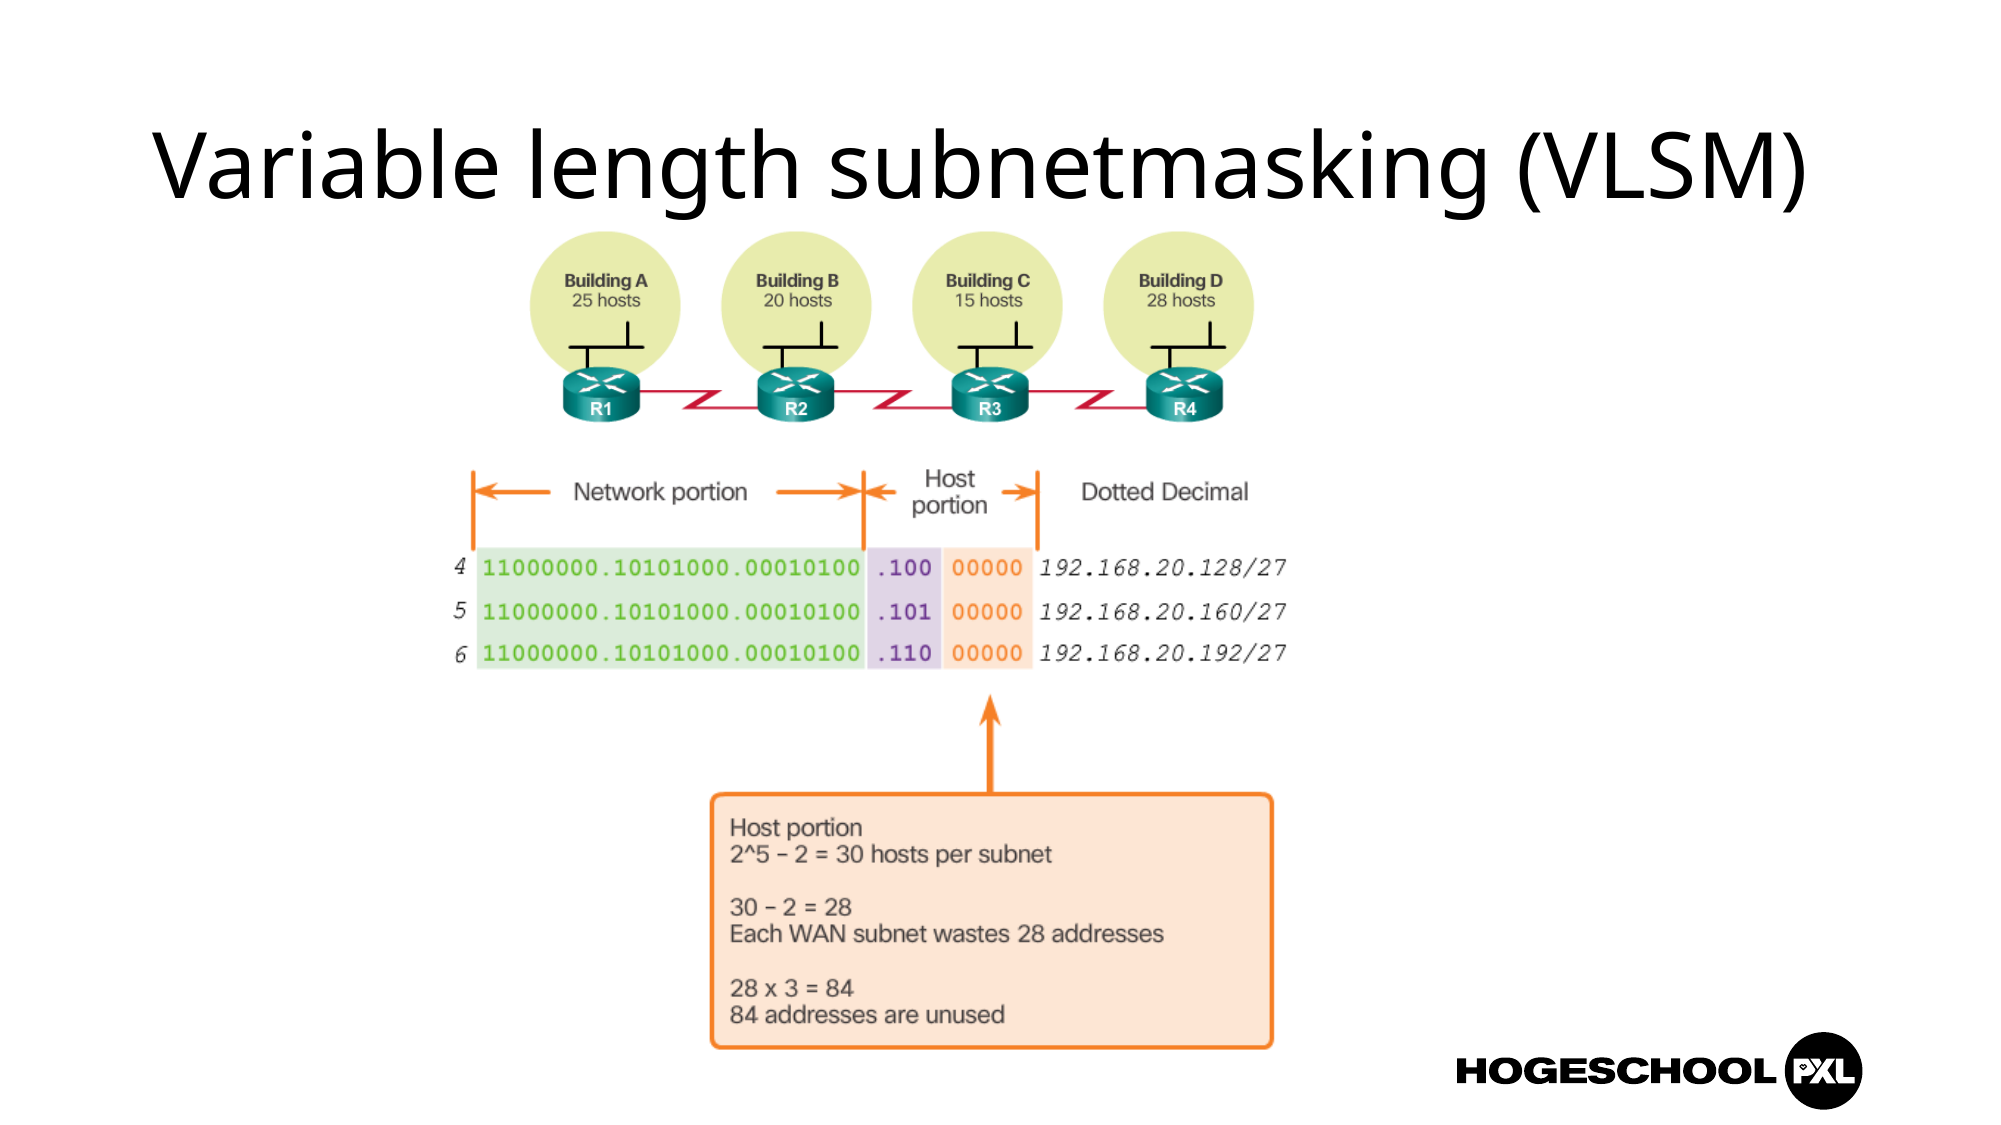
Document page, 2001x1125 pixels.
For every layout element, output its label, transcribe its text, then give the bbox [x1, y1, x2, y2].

picture [376, 227, 1452, 1118]
title Variable length subnetmasking (VLSM) [137, 59, 1863, 278]
